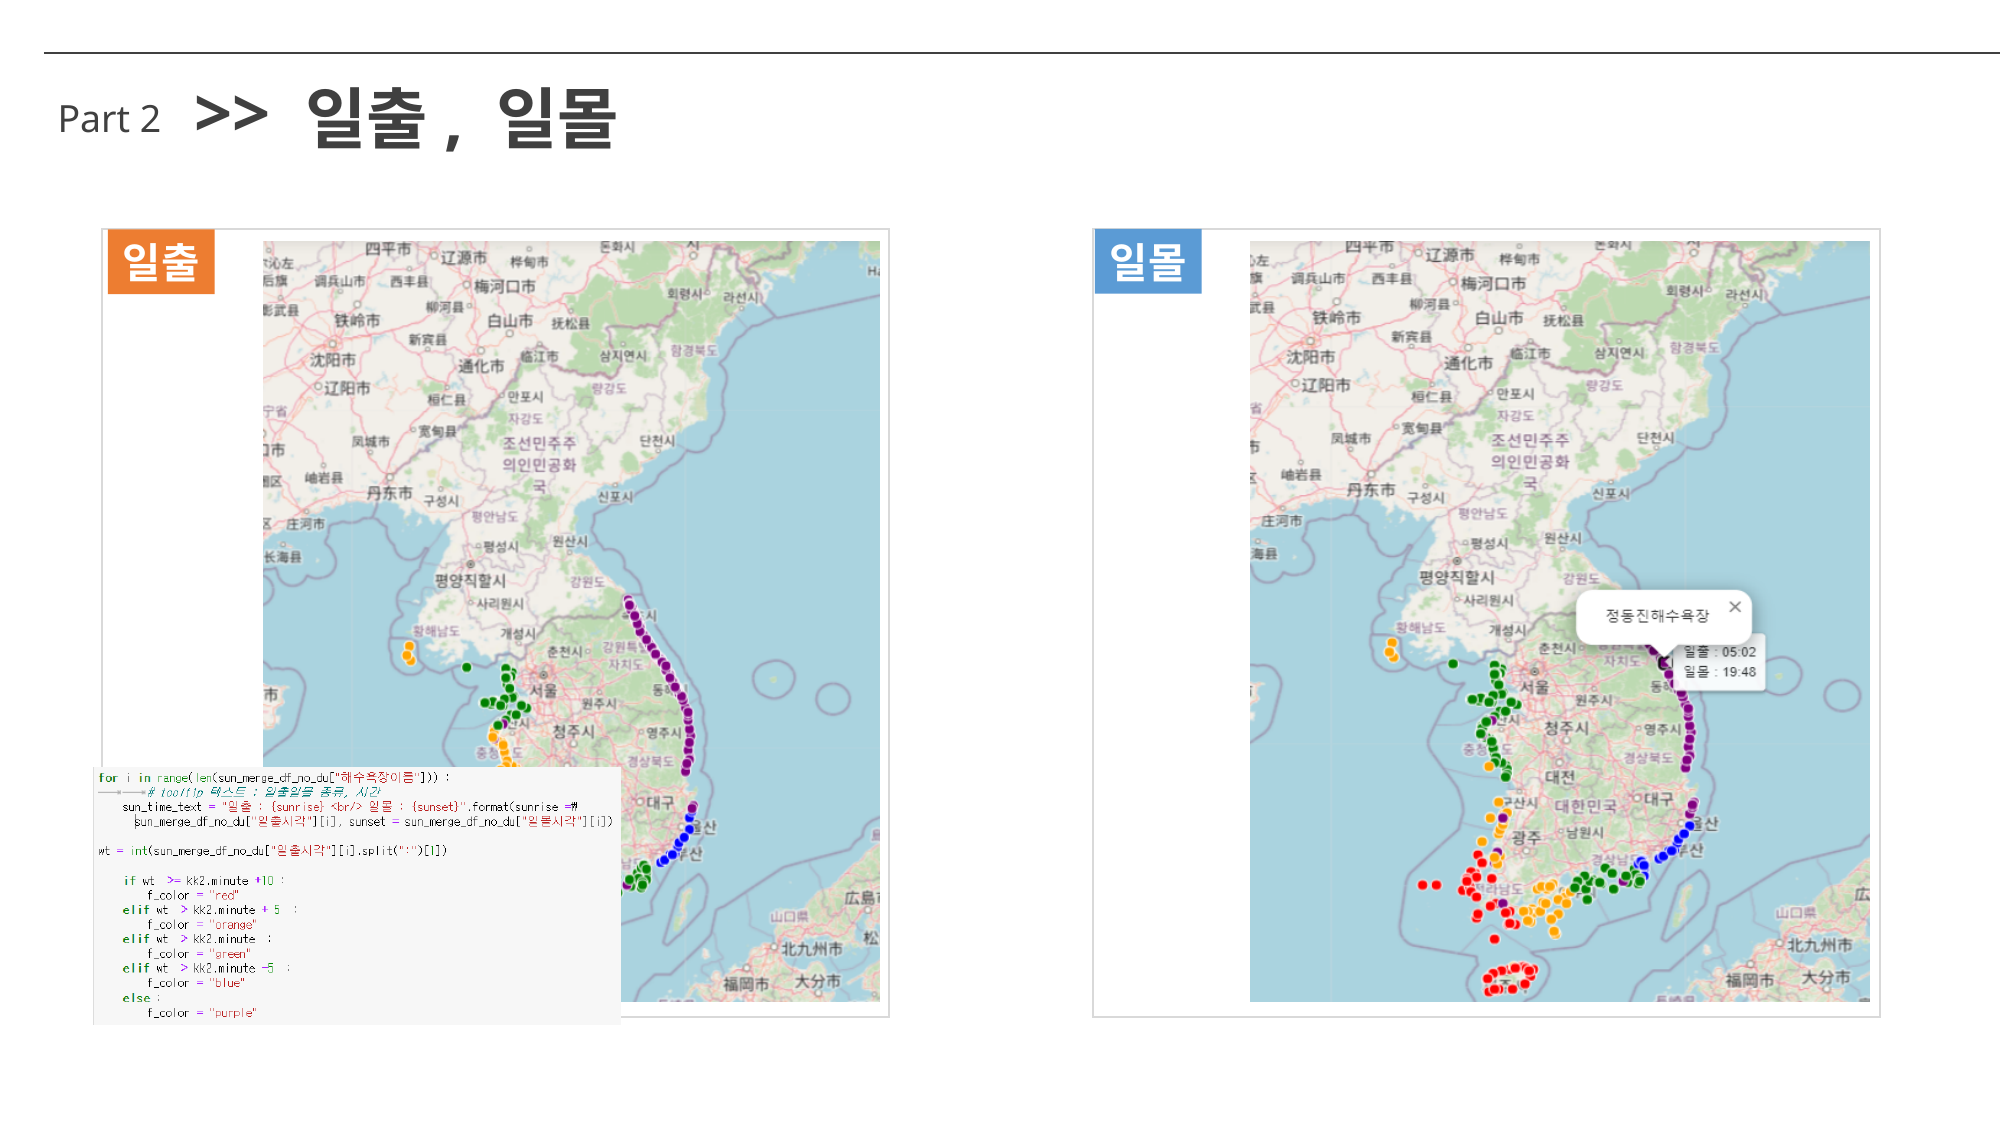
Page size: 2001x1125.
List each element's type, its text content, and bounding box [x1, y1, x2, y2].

text_box 일출 [107, 229, 215, 295]
picture [93, 241, 880, 1025]
text_box [1092, 228, 1881, 1018]
text_box Part 2 [42, 87, 177, 147]
text_box 일출, 일몰 [290, 69, 635, 165]
picture [1250, 241, 1870, 1002]
text_box [101, 228, 890, 1018]
text_box 일몰 [1094, 228, 1202, 294]
text_box >> [179, 63, 286, 159]
